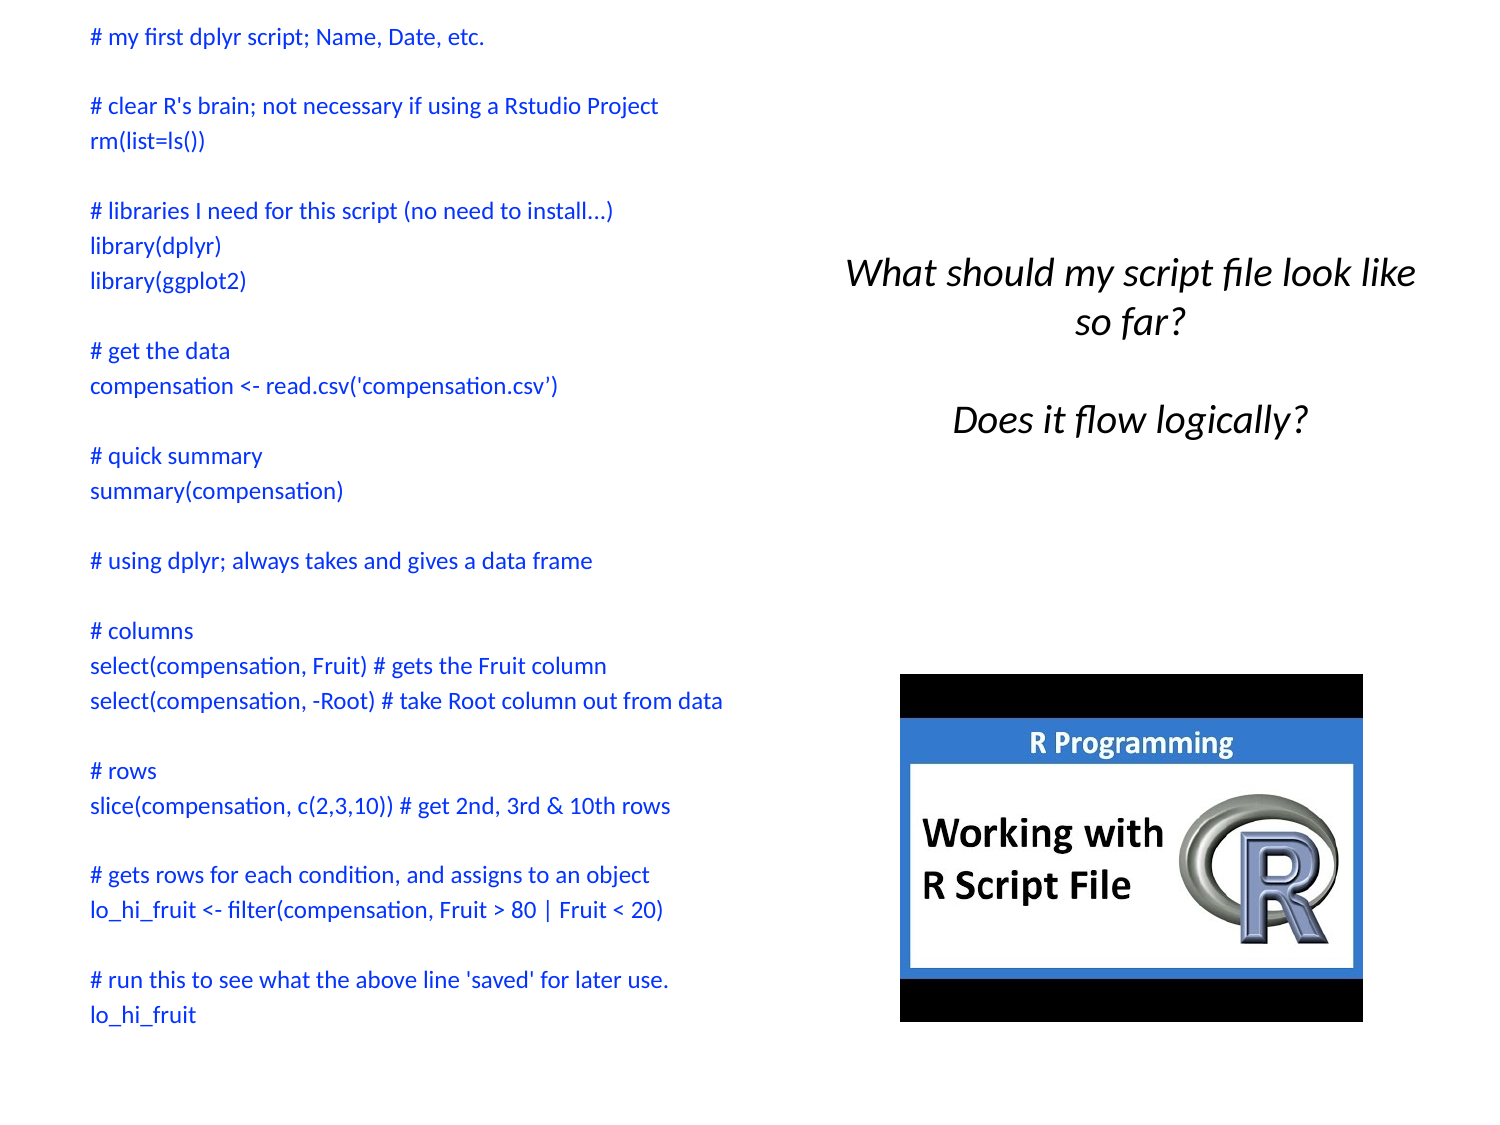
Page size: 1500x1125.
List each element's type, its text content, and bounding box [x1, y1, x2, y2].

title What should my script file look like so far? Does it flow logically? [900, 237, 1444, 450]
list # my first dplyr script; Name, Date, etc. # clear R's brain; not necessary if using a Rstudio Project rm(list=ls()) # libraries I need for this script (no need to install...) library(dplyr) library(ggplot2) # get the data compensation <- read.csv('compensation.csv’) # quick summary summary(compensation) # using dplyr; always takes and gives a data frame # columns select(compensation, Fruit) # gets the Fruit column select(compensation, -Root) # take Root column out from data # rows slice(compensation, c(2,3,10)) # get 2nd, 3rd & 10th rows # gets rows for each condition, and assigns to an object lo_hi_fruit <- filter(compensation, Fruit > 80 | Fruit < 20) # run this to see what the above line 'saved' for later use. lo_hi_fruit [75, 12, 900, 1082]
picture [899, 674, 1363, 1023]
